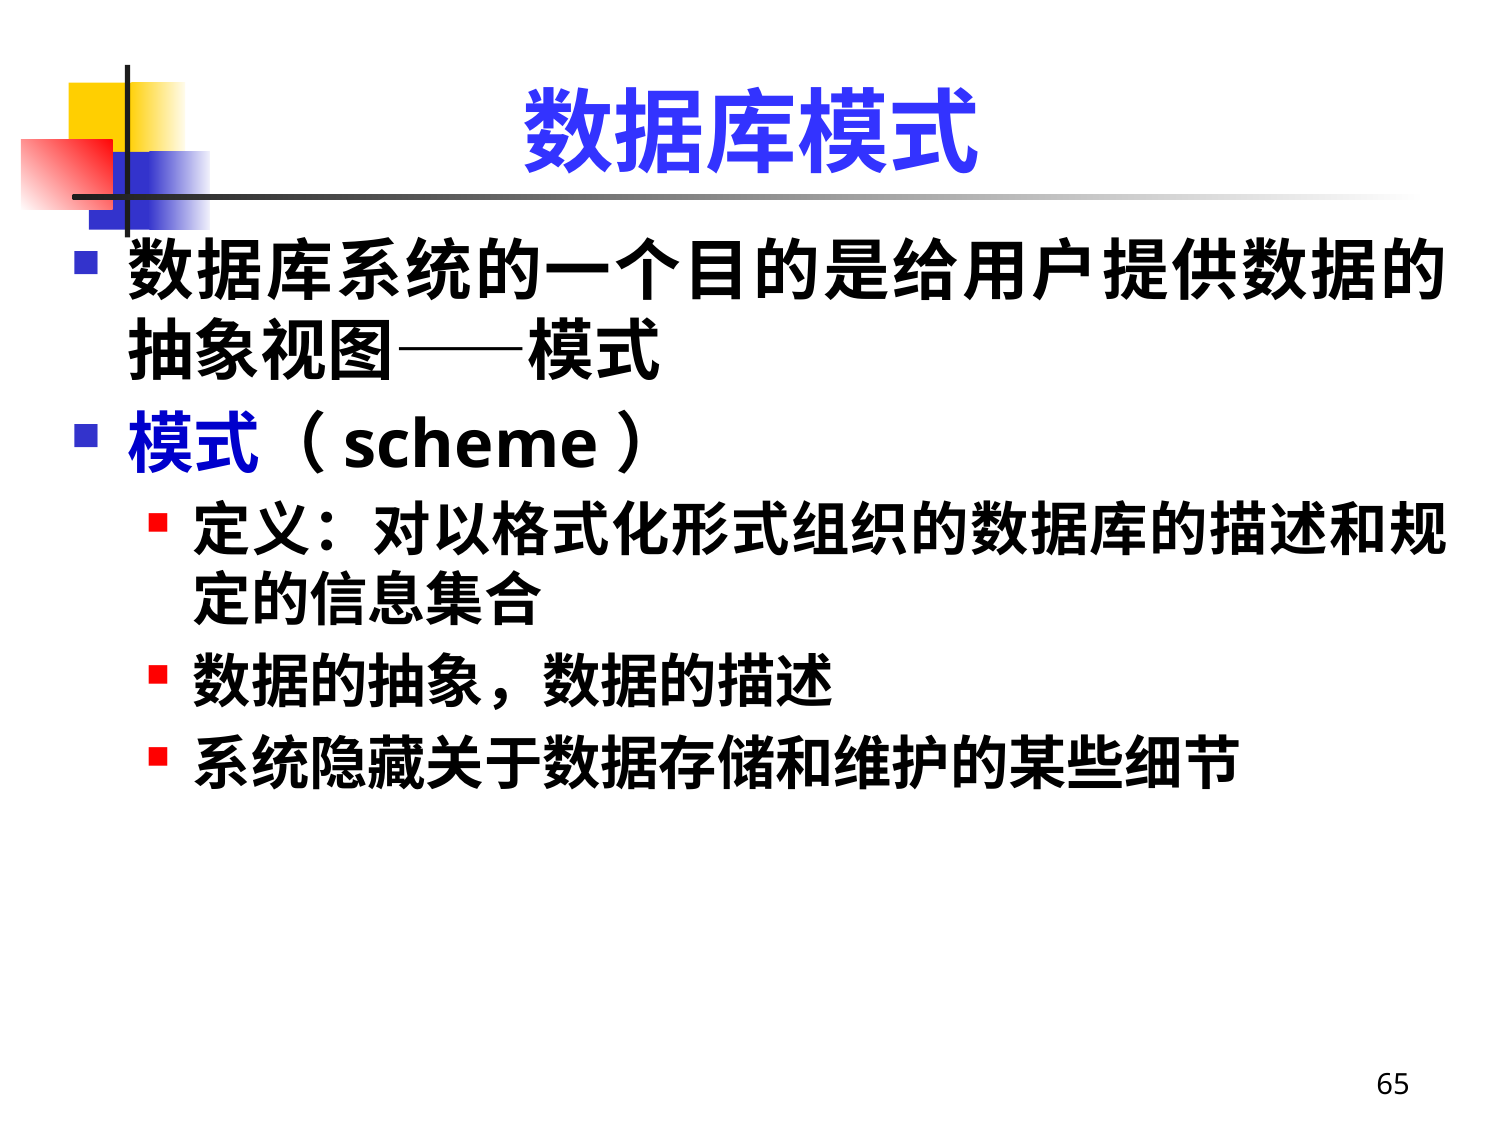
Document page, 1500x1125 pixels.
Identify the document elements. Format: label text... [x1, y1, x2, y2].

slide_number 65 [1112, 1037, 1426, 1113]
list 数据库系统的一个目的是给用户提供数据的抽象视图——模式 模式（scheme） 定义：对以格式化形式组织的数据库的描述和规定的信息集合 数据的抽象，数据的描述 系统隐藏关于数据存储和维护的某些细节 [55, 220, 1463, 1059]
title 数据库模式 [112, 62, 1391, 192]
